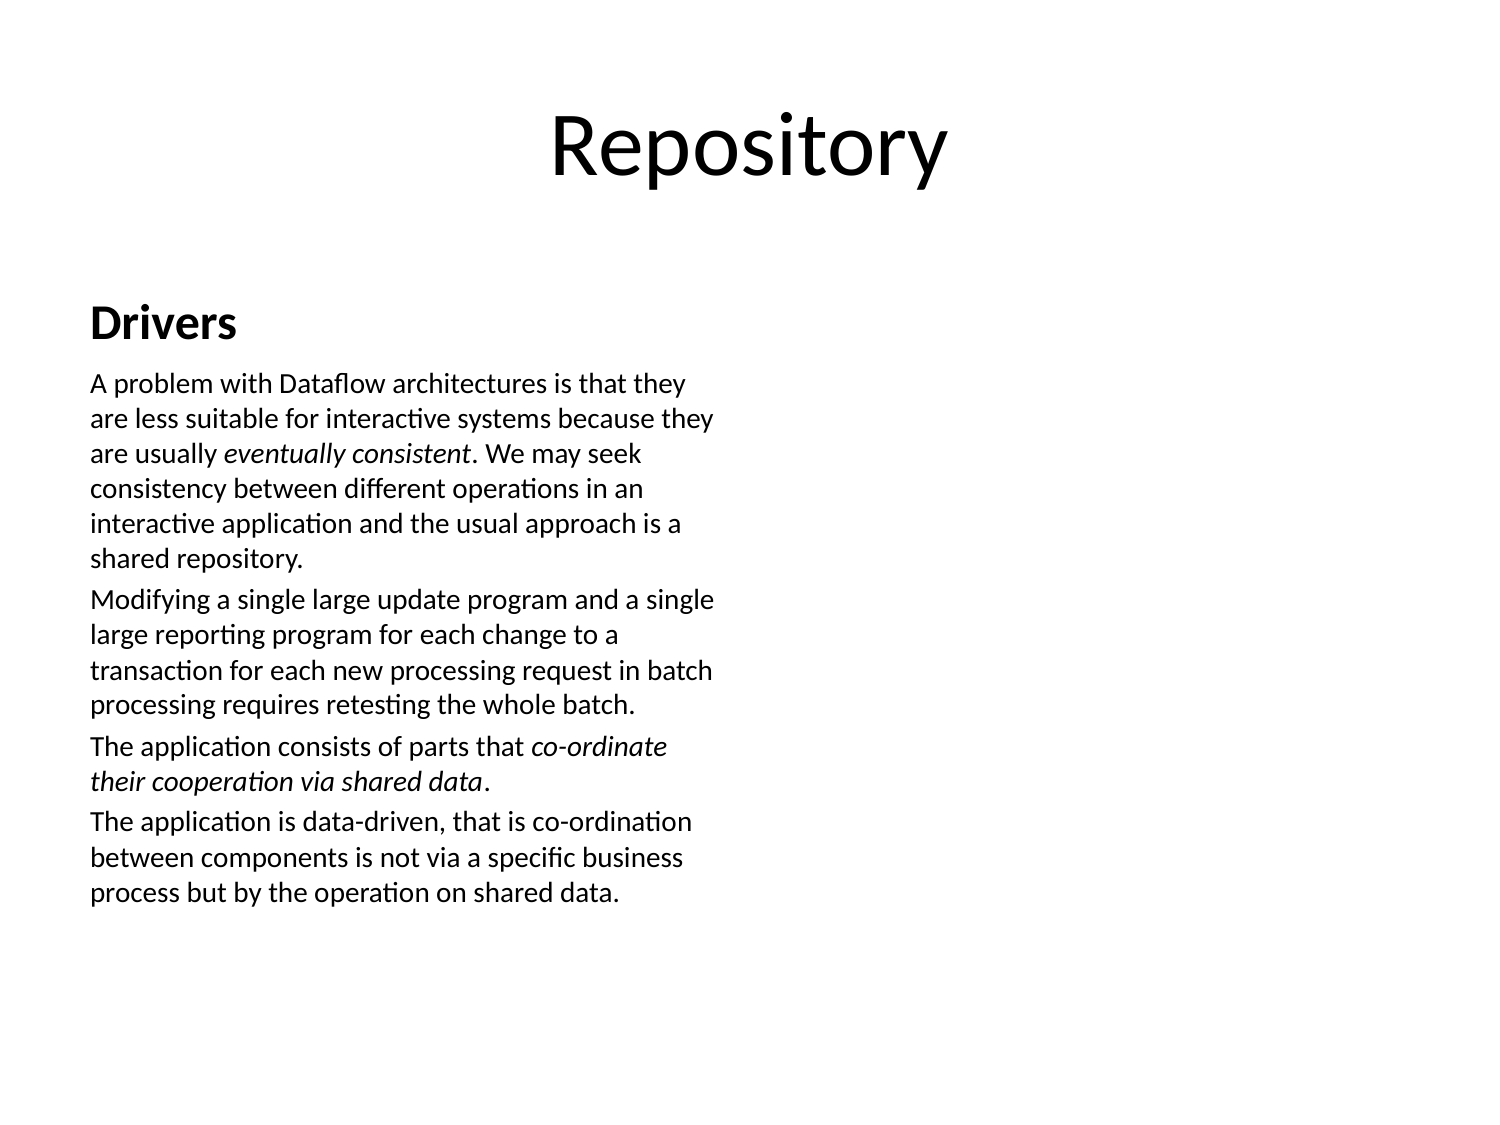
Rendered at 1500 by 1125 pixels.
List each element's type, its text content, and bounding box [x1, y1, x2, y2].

list Drivers [75, 251, 738, 356]
list A problem with Dataflow architectures is that they are less suitable for interactive systems because they are usually eventually consistent. We may seek consistency between different operations in an interactive application and the usual approach is a shared repository. Modifying a single large update program and a single large reporting program for each change to a transaction for each new processing request in batch processing requires retesting the whole batch. The application consists of parts that co-ordinate their cooperation via shared data. The application is data-driven, that is co-ordination between components is not via a specific business process but by the operation on shared data. [75, 356, 738, 1005]
title Repository [75, 45, 1425, 233]
